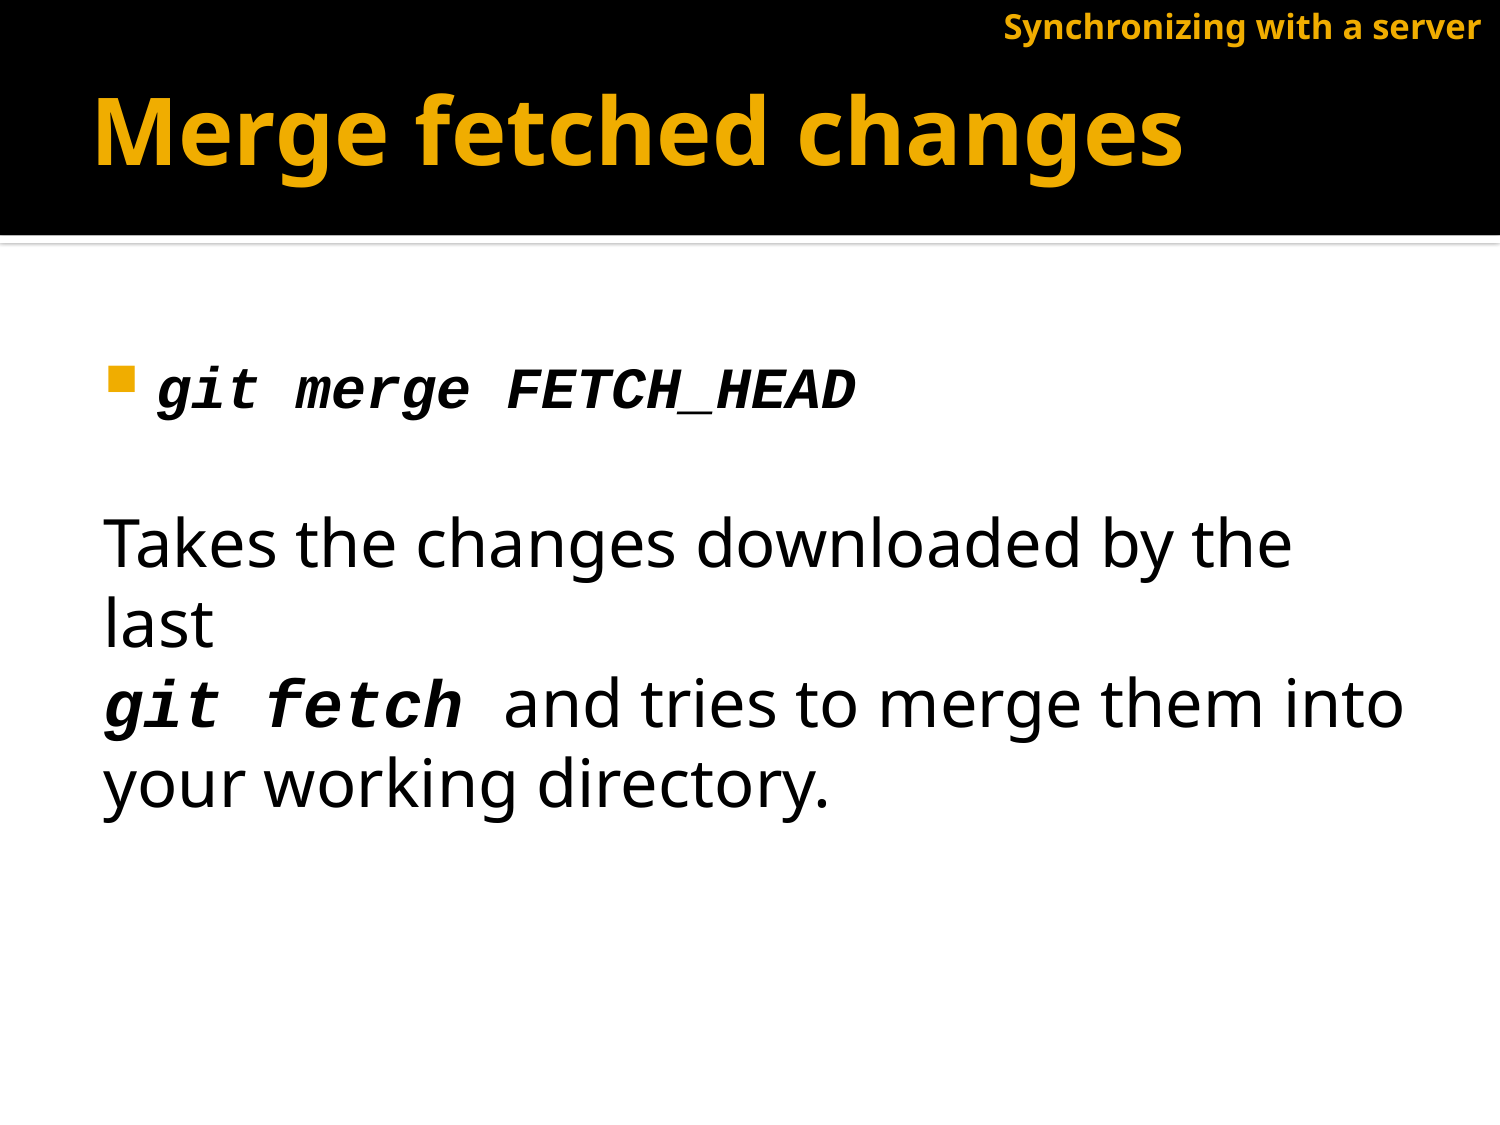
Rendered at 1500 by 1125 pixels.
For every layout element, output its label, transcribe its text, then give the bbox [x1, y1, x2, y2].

list git merge FETCH_HEAD Takes the changes downloaded by the last git fetch and tries to merge them into your working directory. [75, 335, 1425, 1050]
title Merge fetched changes [75, 25, 1425, 231]
text_box Synchronizing with a server [977, 0, 1490, 59]
